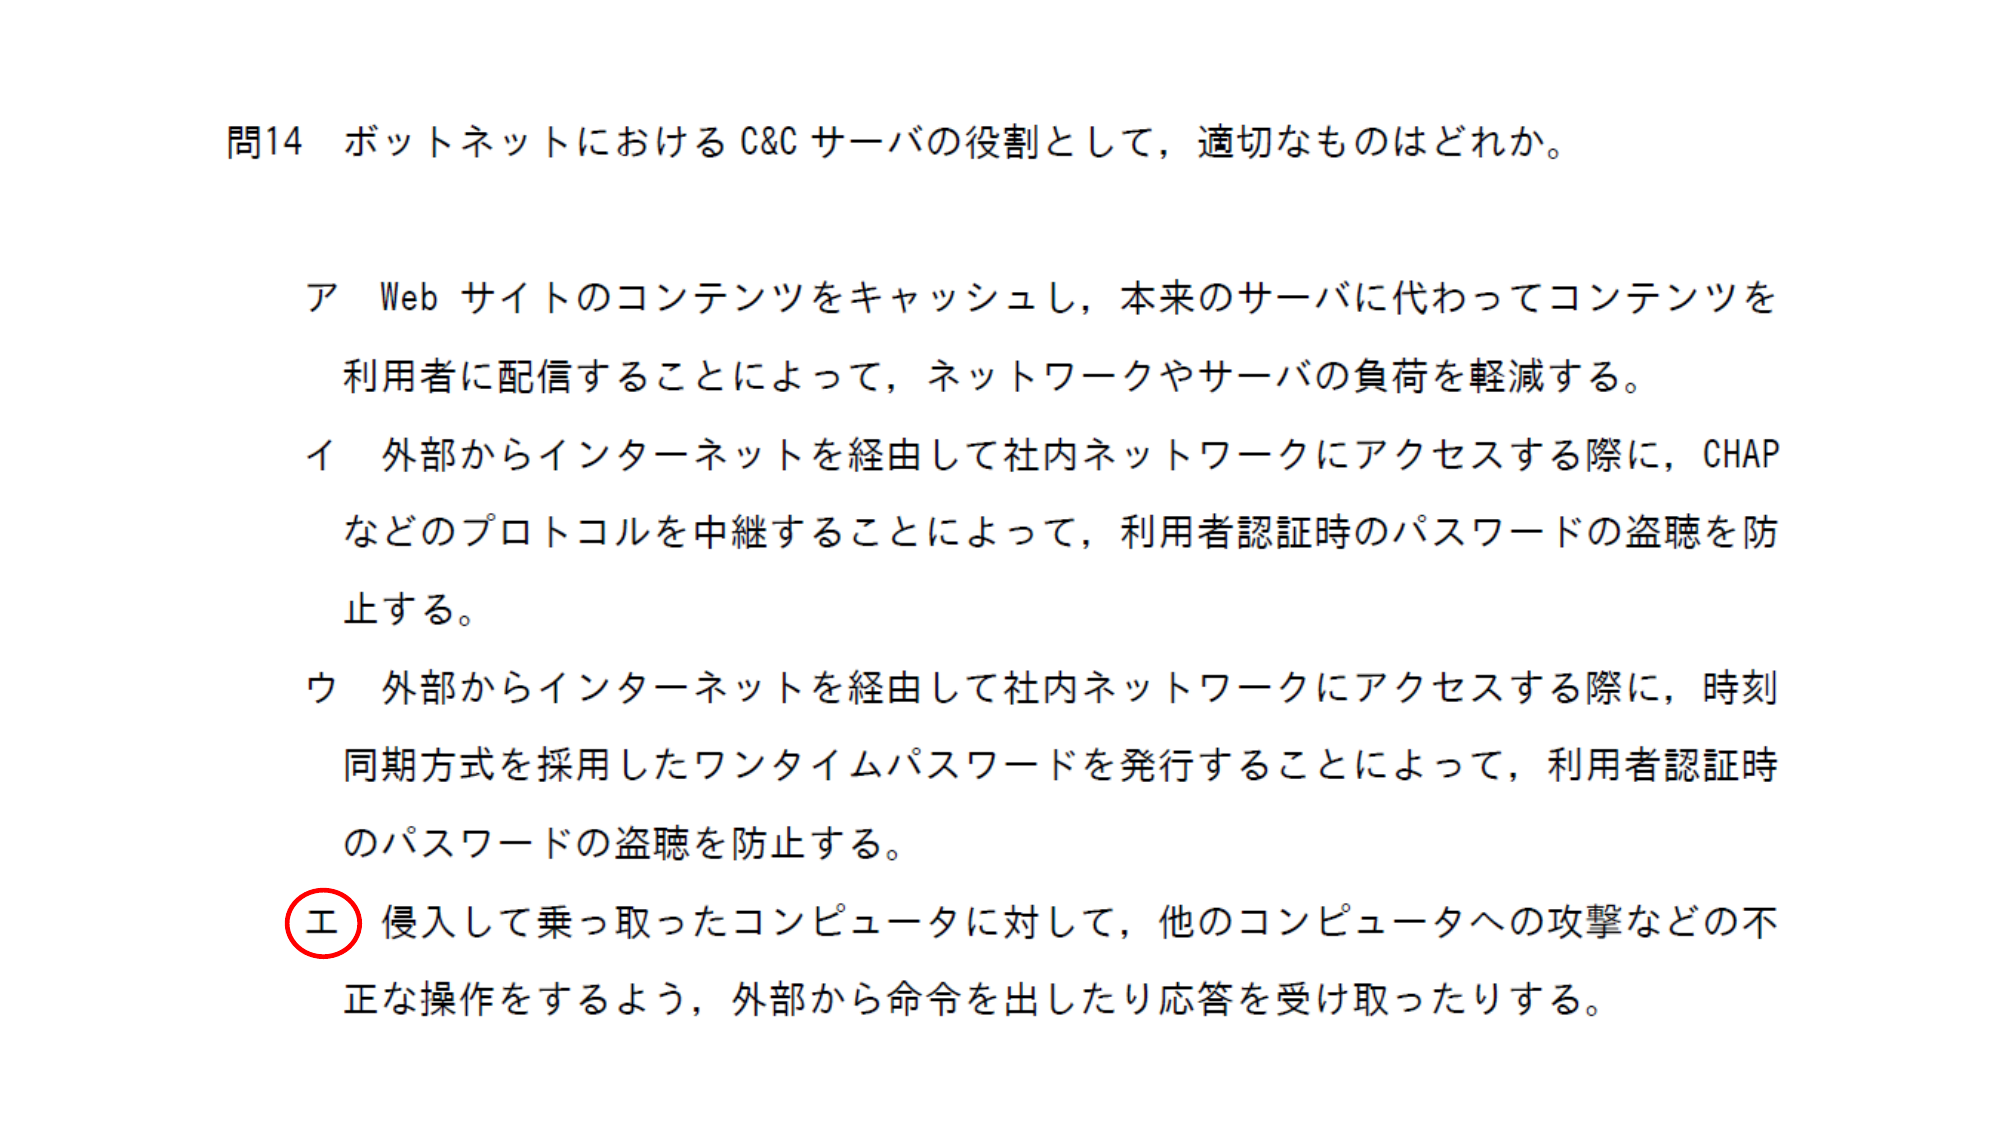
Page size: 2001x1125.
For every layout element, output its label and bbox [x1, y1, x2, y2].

picture [195, 85, 1805, 1040]
